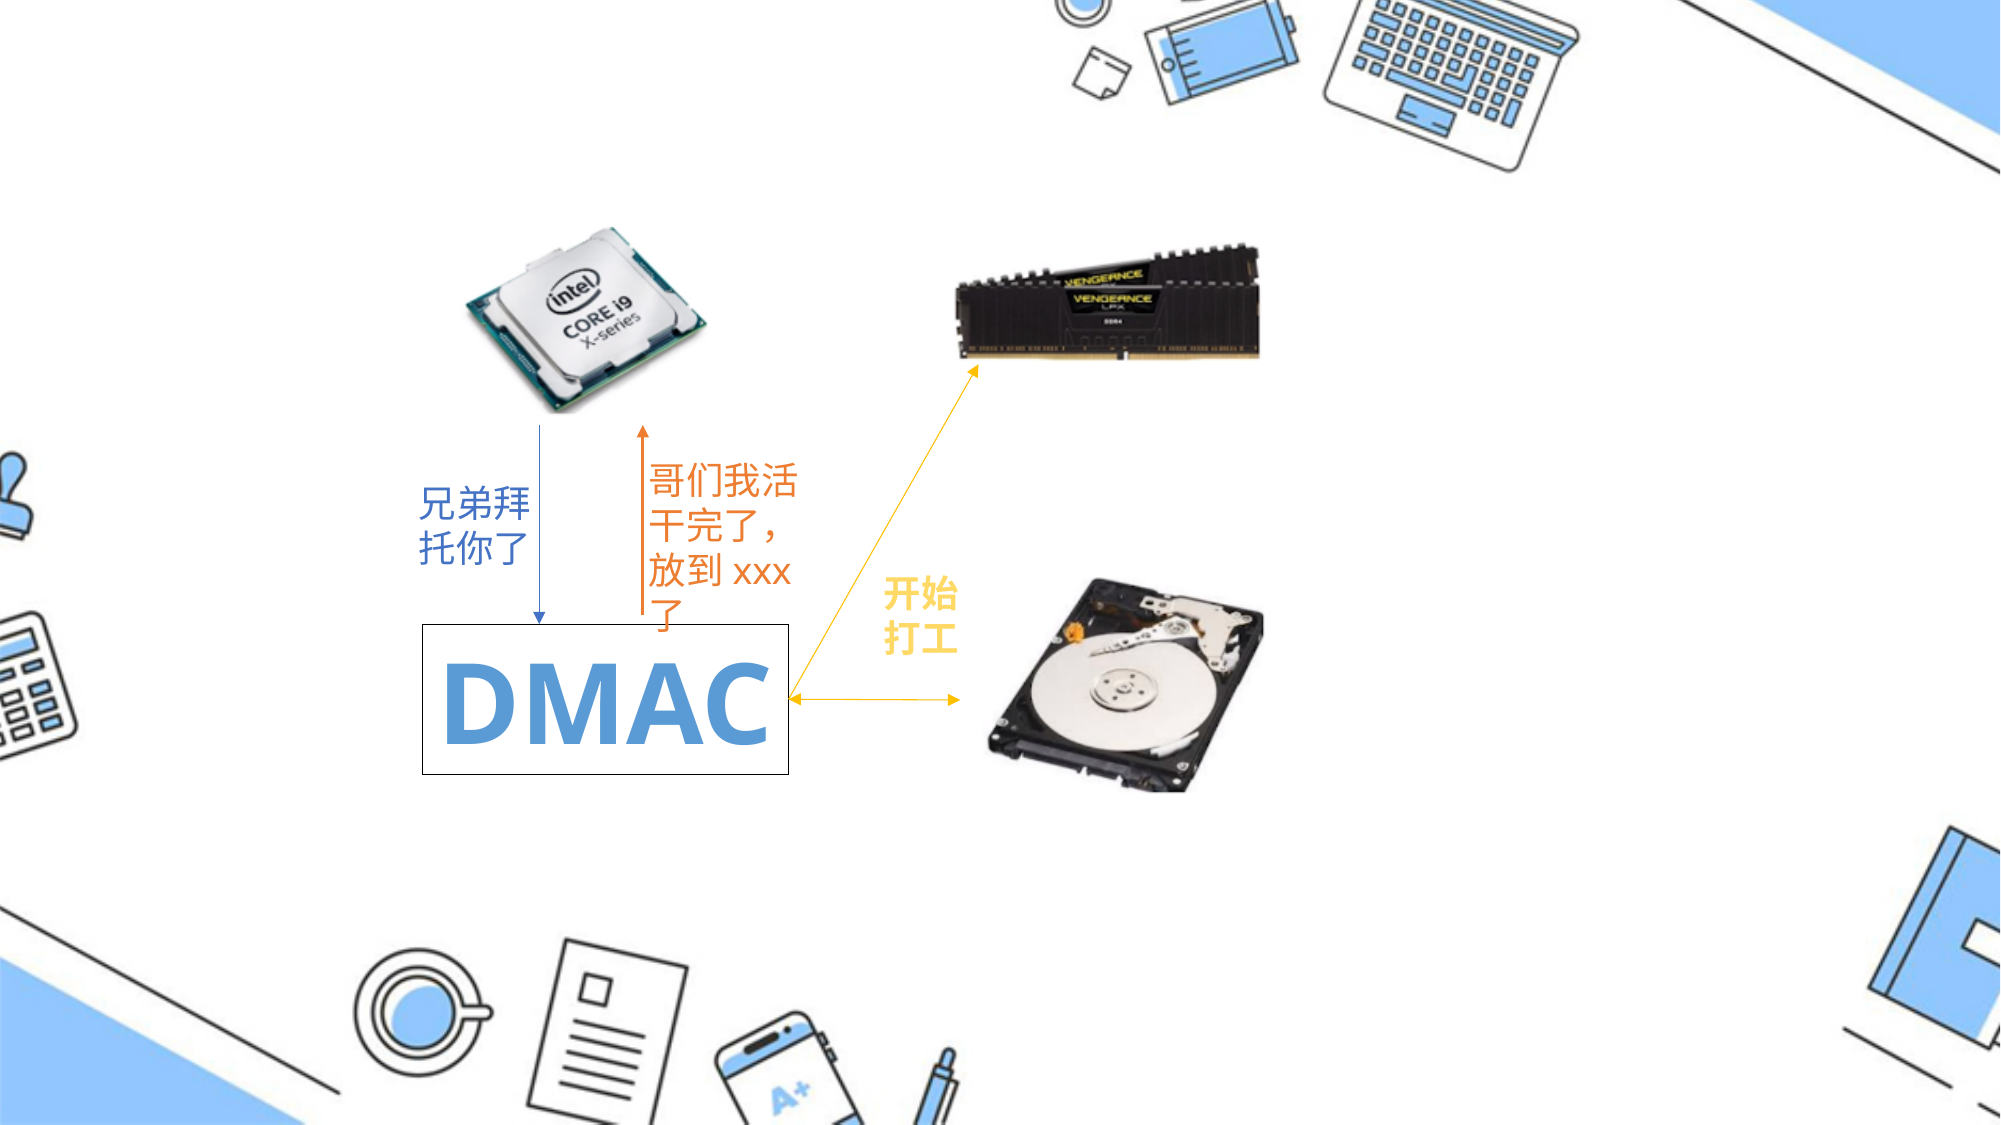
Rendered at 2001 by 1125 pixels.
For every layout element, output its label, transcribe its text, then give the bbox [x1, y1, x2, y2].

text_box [787, 364, 1005, 701]
picture [0, 0, 2001, 1125]
text_box 哥们我活干完了，放到xxx了 [633, 464, 787, 645]
text_box DMAC [422, 624, 789, 775]
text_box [403, 424, 556, 625]
